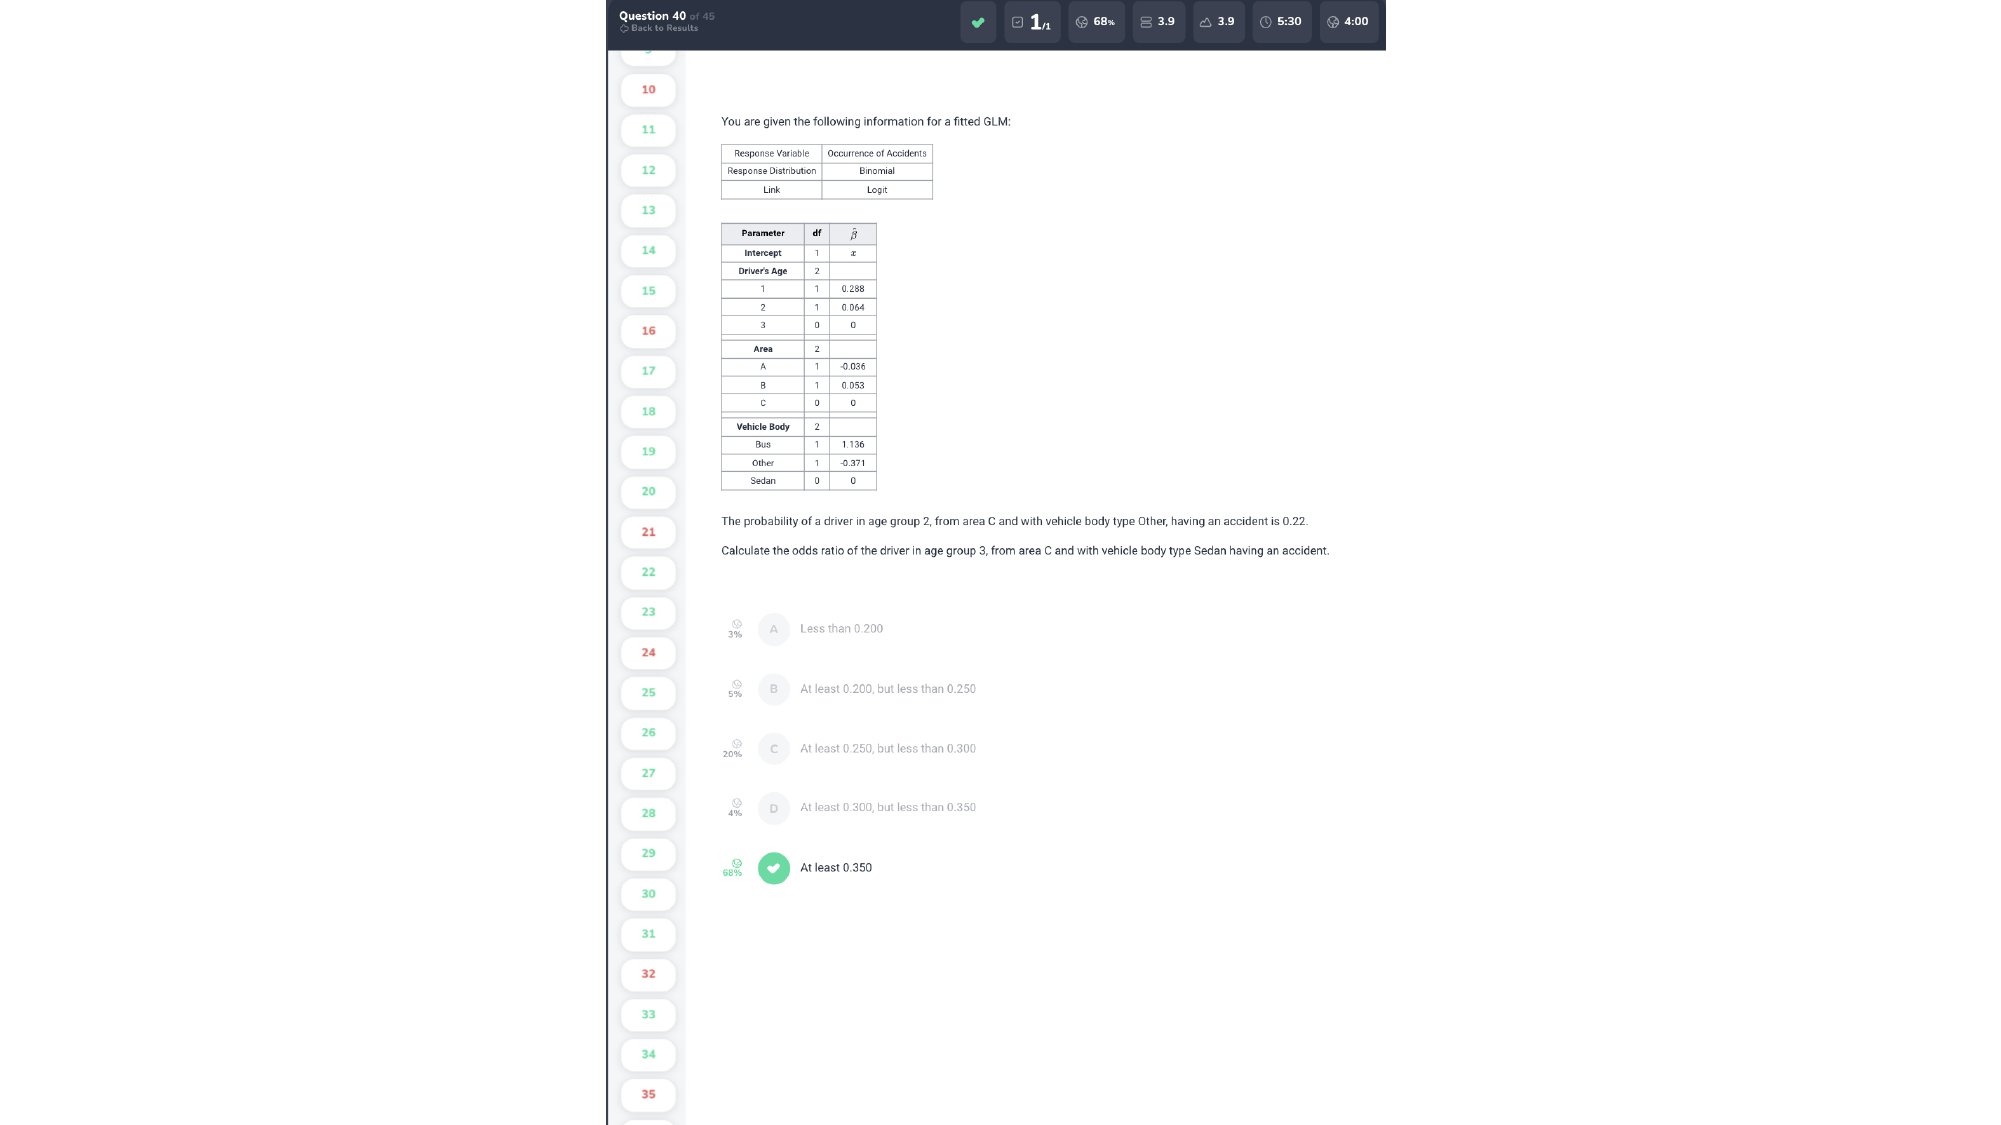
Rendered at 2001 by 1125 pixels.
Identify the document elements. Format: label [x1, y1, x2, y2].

picture [606, 0, 1387, 1125]
